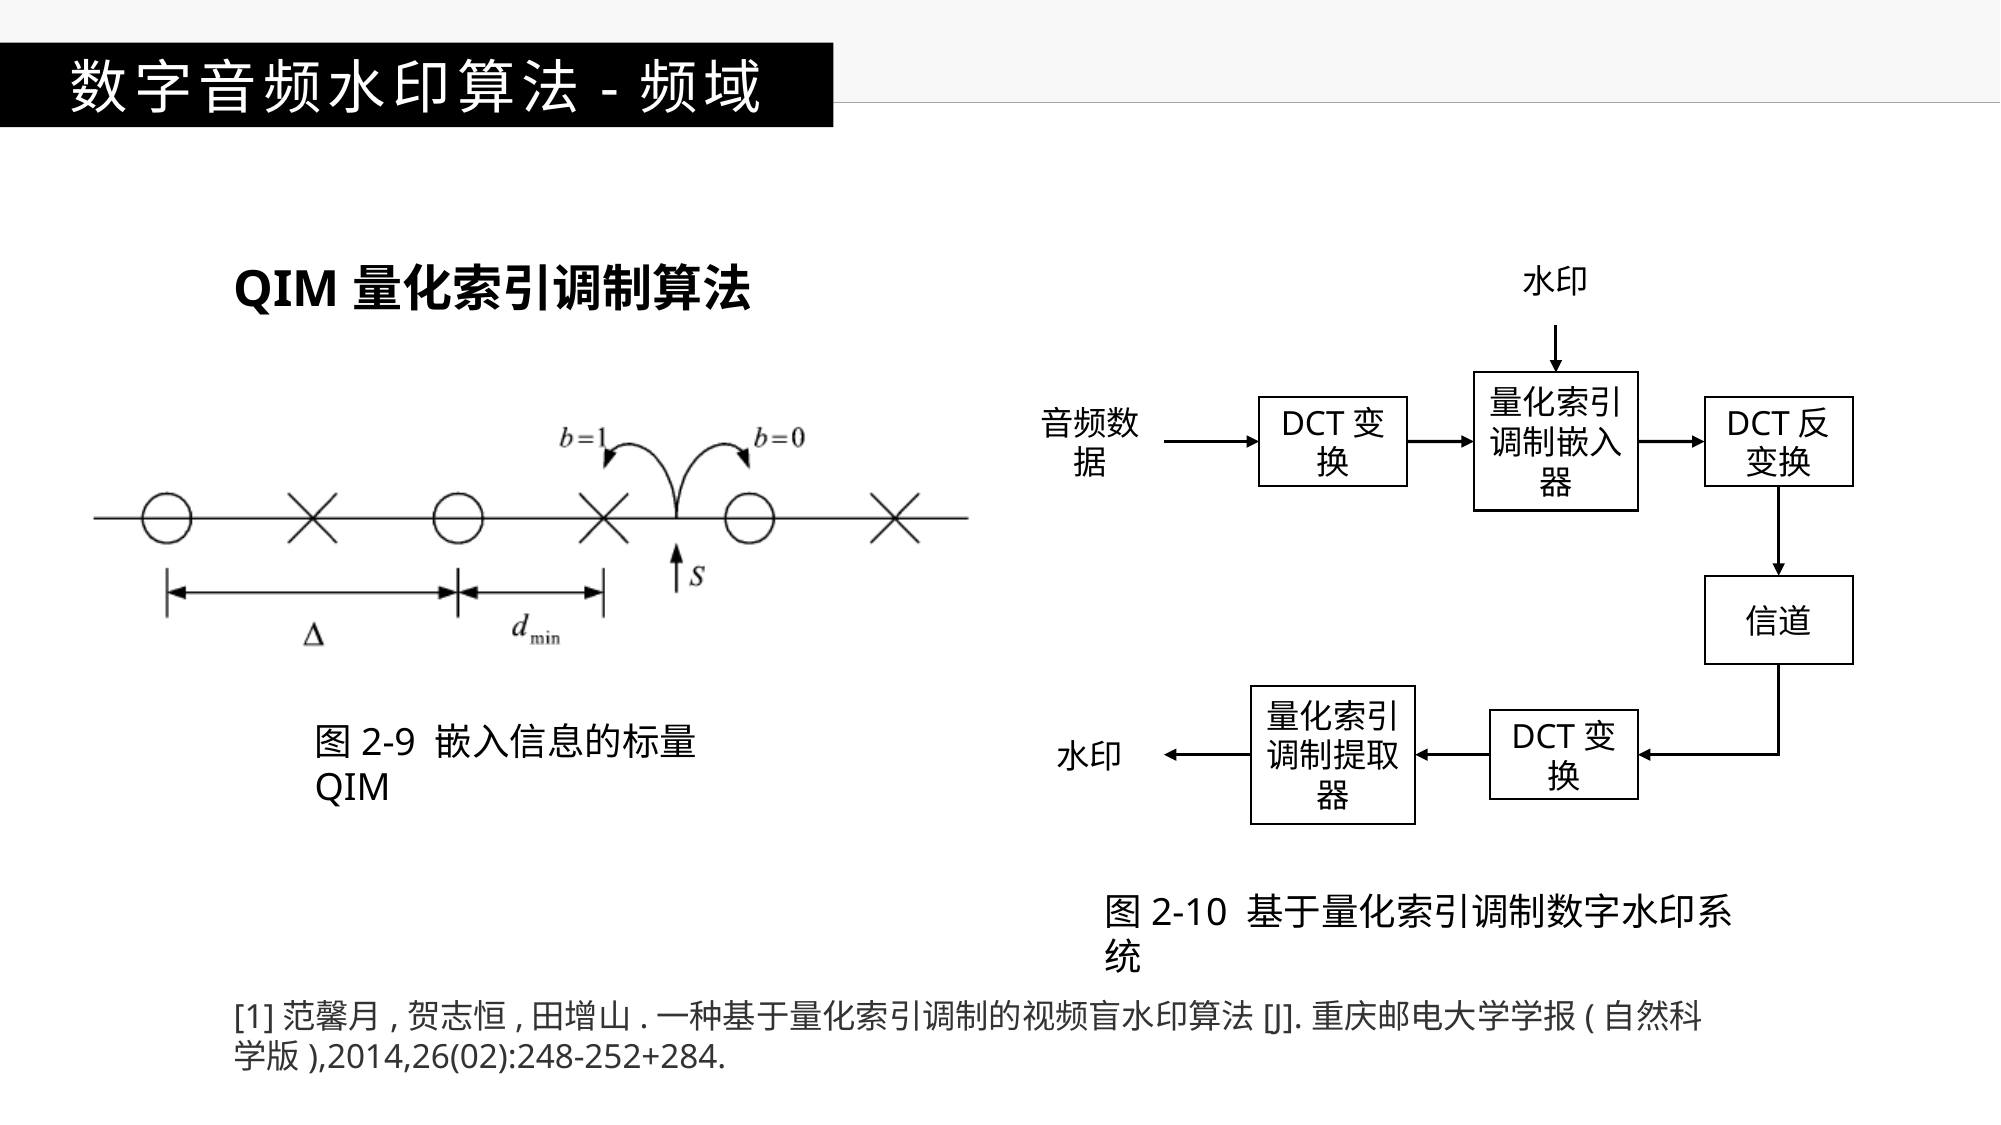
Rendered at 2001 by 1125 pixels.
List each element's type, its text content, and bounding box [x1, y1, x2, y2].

text_box 图2-10 基于量化索引调制数字水印系统 [1089, 880, 1779, 986]
text_box 图2-9 嵌入信息的标量QIM [299, 710, 774, 815]
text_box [1015, 236, 1853, 824]
text_box 数字音频水印算法-频域 [0, 42, 834, 128]
picture [58, 418, 1015, 681]
text_box [1]范馨月,贺志恒,田增山.一种基于量化索引调制的视频盲水印算法[J].重庆邮电大学学报(自然科学版),2014,26(02):248-252+284. [218, 988, 1749, 1083]
text_box QIM量化索引调制算法 [218, 249, 1015, 325]
